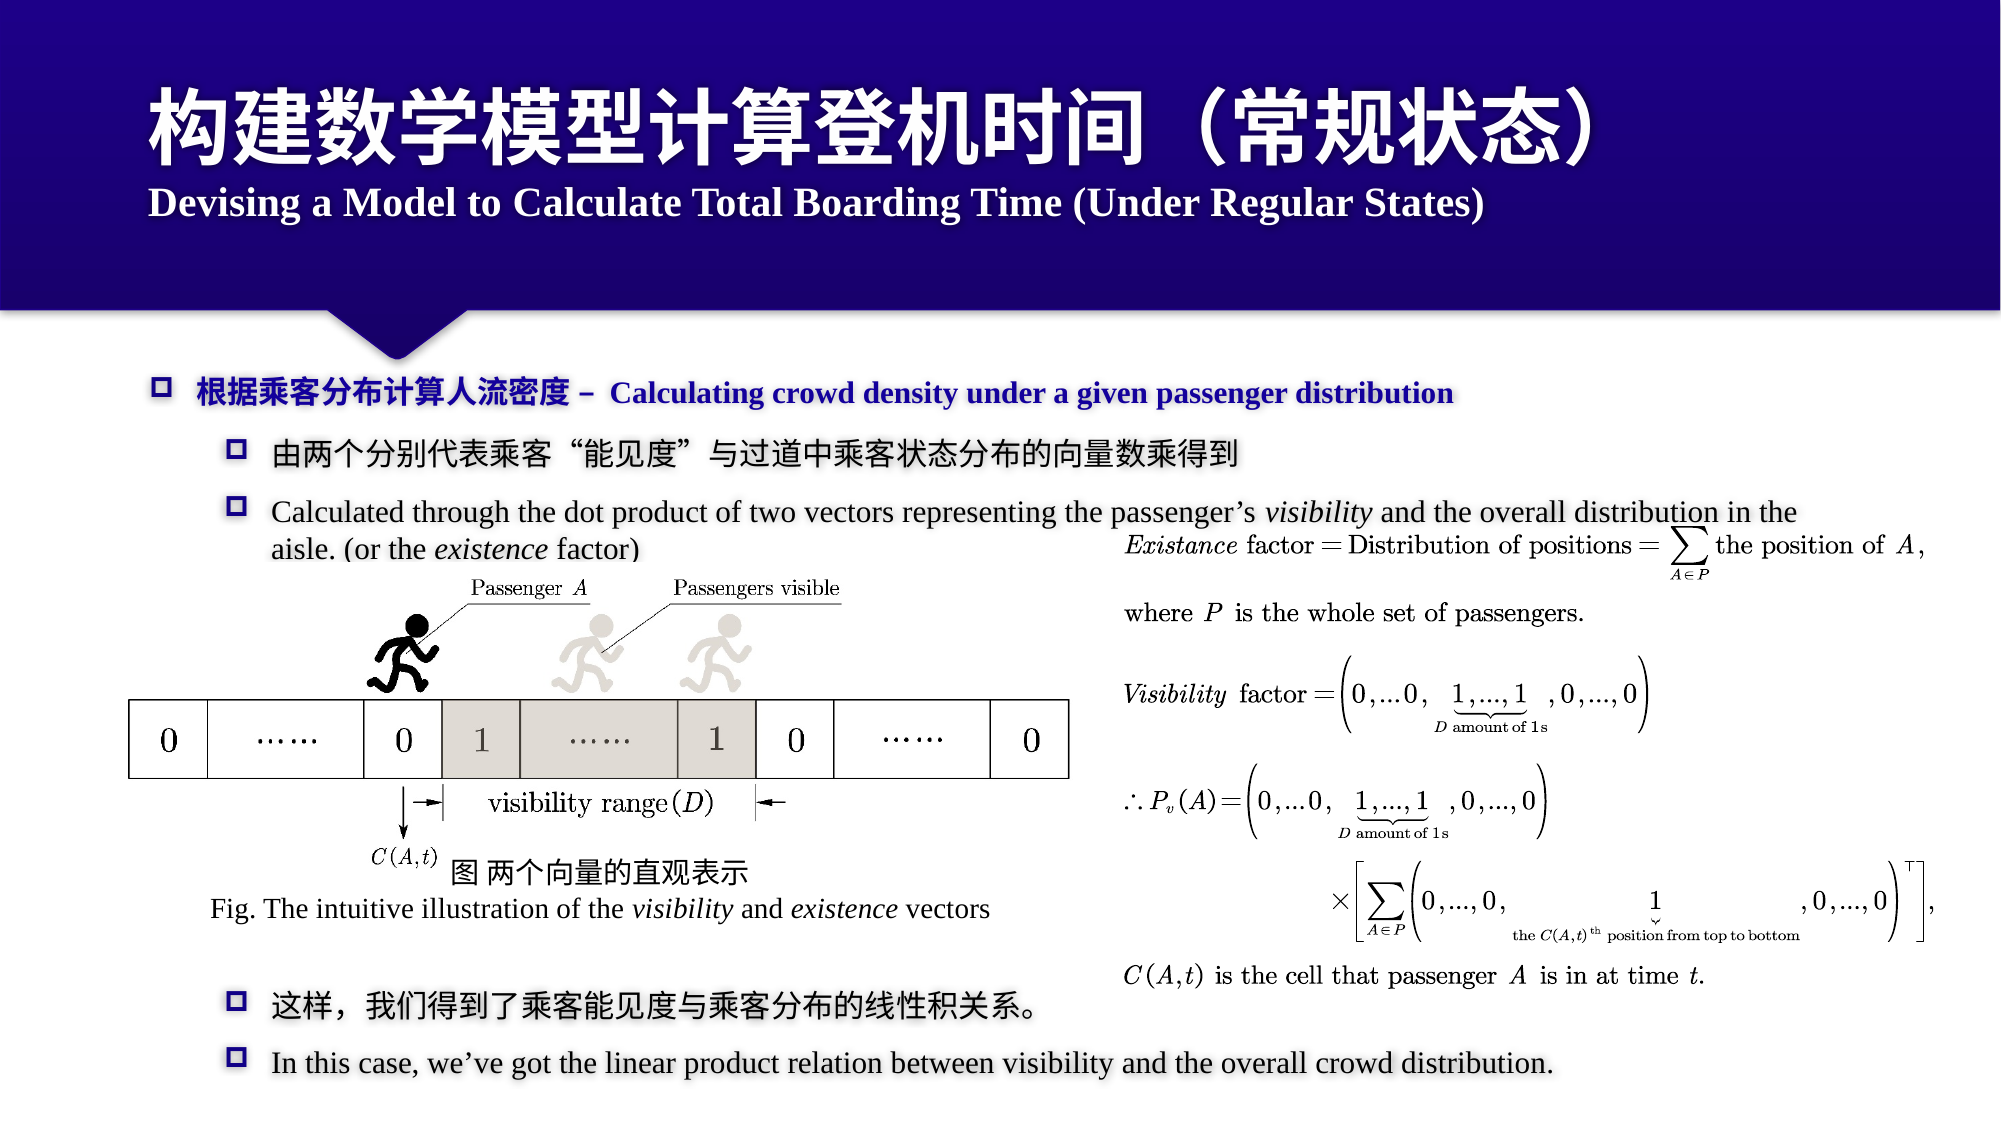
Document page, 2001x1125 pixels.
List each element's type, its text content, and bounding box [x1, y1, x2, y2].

list 根据乘客分布计算人流密度 – Calculating crowd density under a given passenger distribution 由两个分别代表乘客“能见度”与过道中乘客状态分布的向量数乘得到 Calculated through the dot product of two vectors representing the passenger’s visibility and the overall distribution in the aisle. (or the existence factor) 这样，我们得到了乘客能见度与乘客分布的线性积关系。 In this case, we’ve got the linear product relation between visibility and the overall crowd distribution. [134, 364, 1866, 962]
text_box 图 两个向量的直观表示 Fig. The intuitive illustration of the visibility and existence vectors [106, 847, 1095, 933]
picture [117, 562, 1080, 882]
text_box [1121, 517, 1939, 998]
title 构建数学模型计算登机时间（常规状态） Devising a Model to Calculate Total Boarding Time (Under Regular States) [132, 73, 1868, 233]
